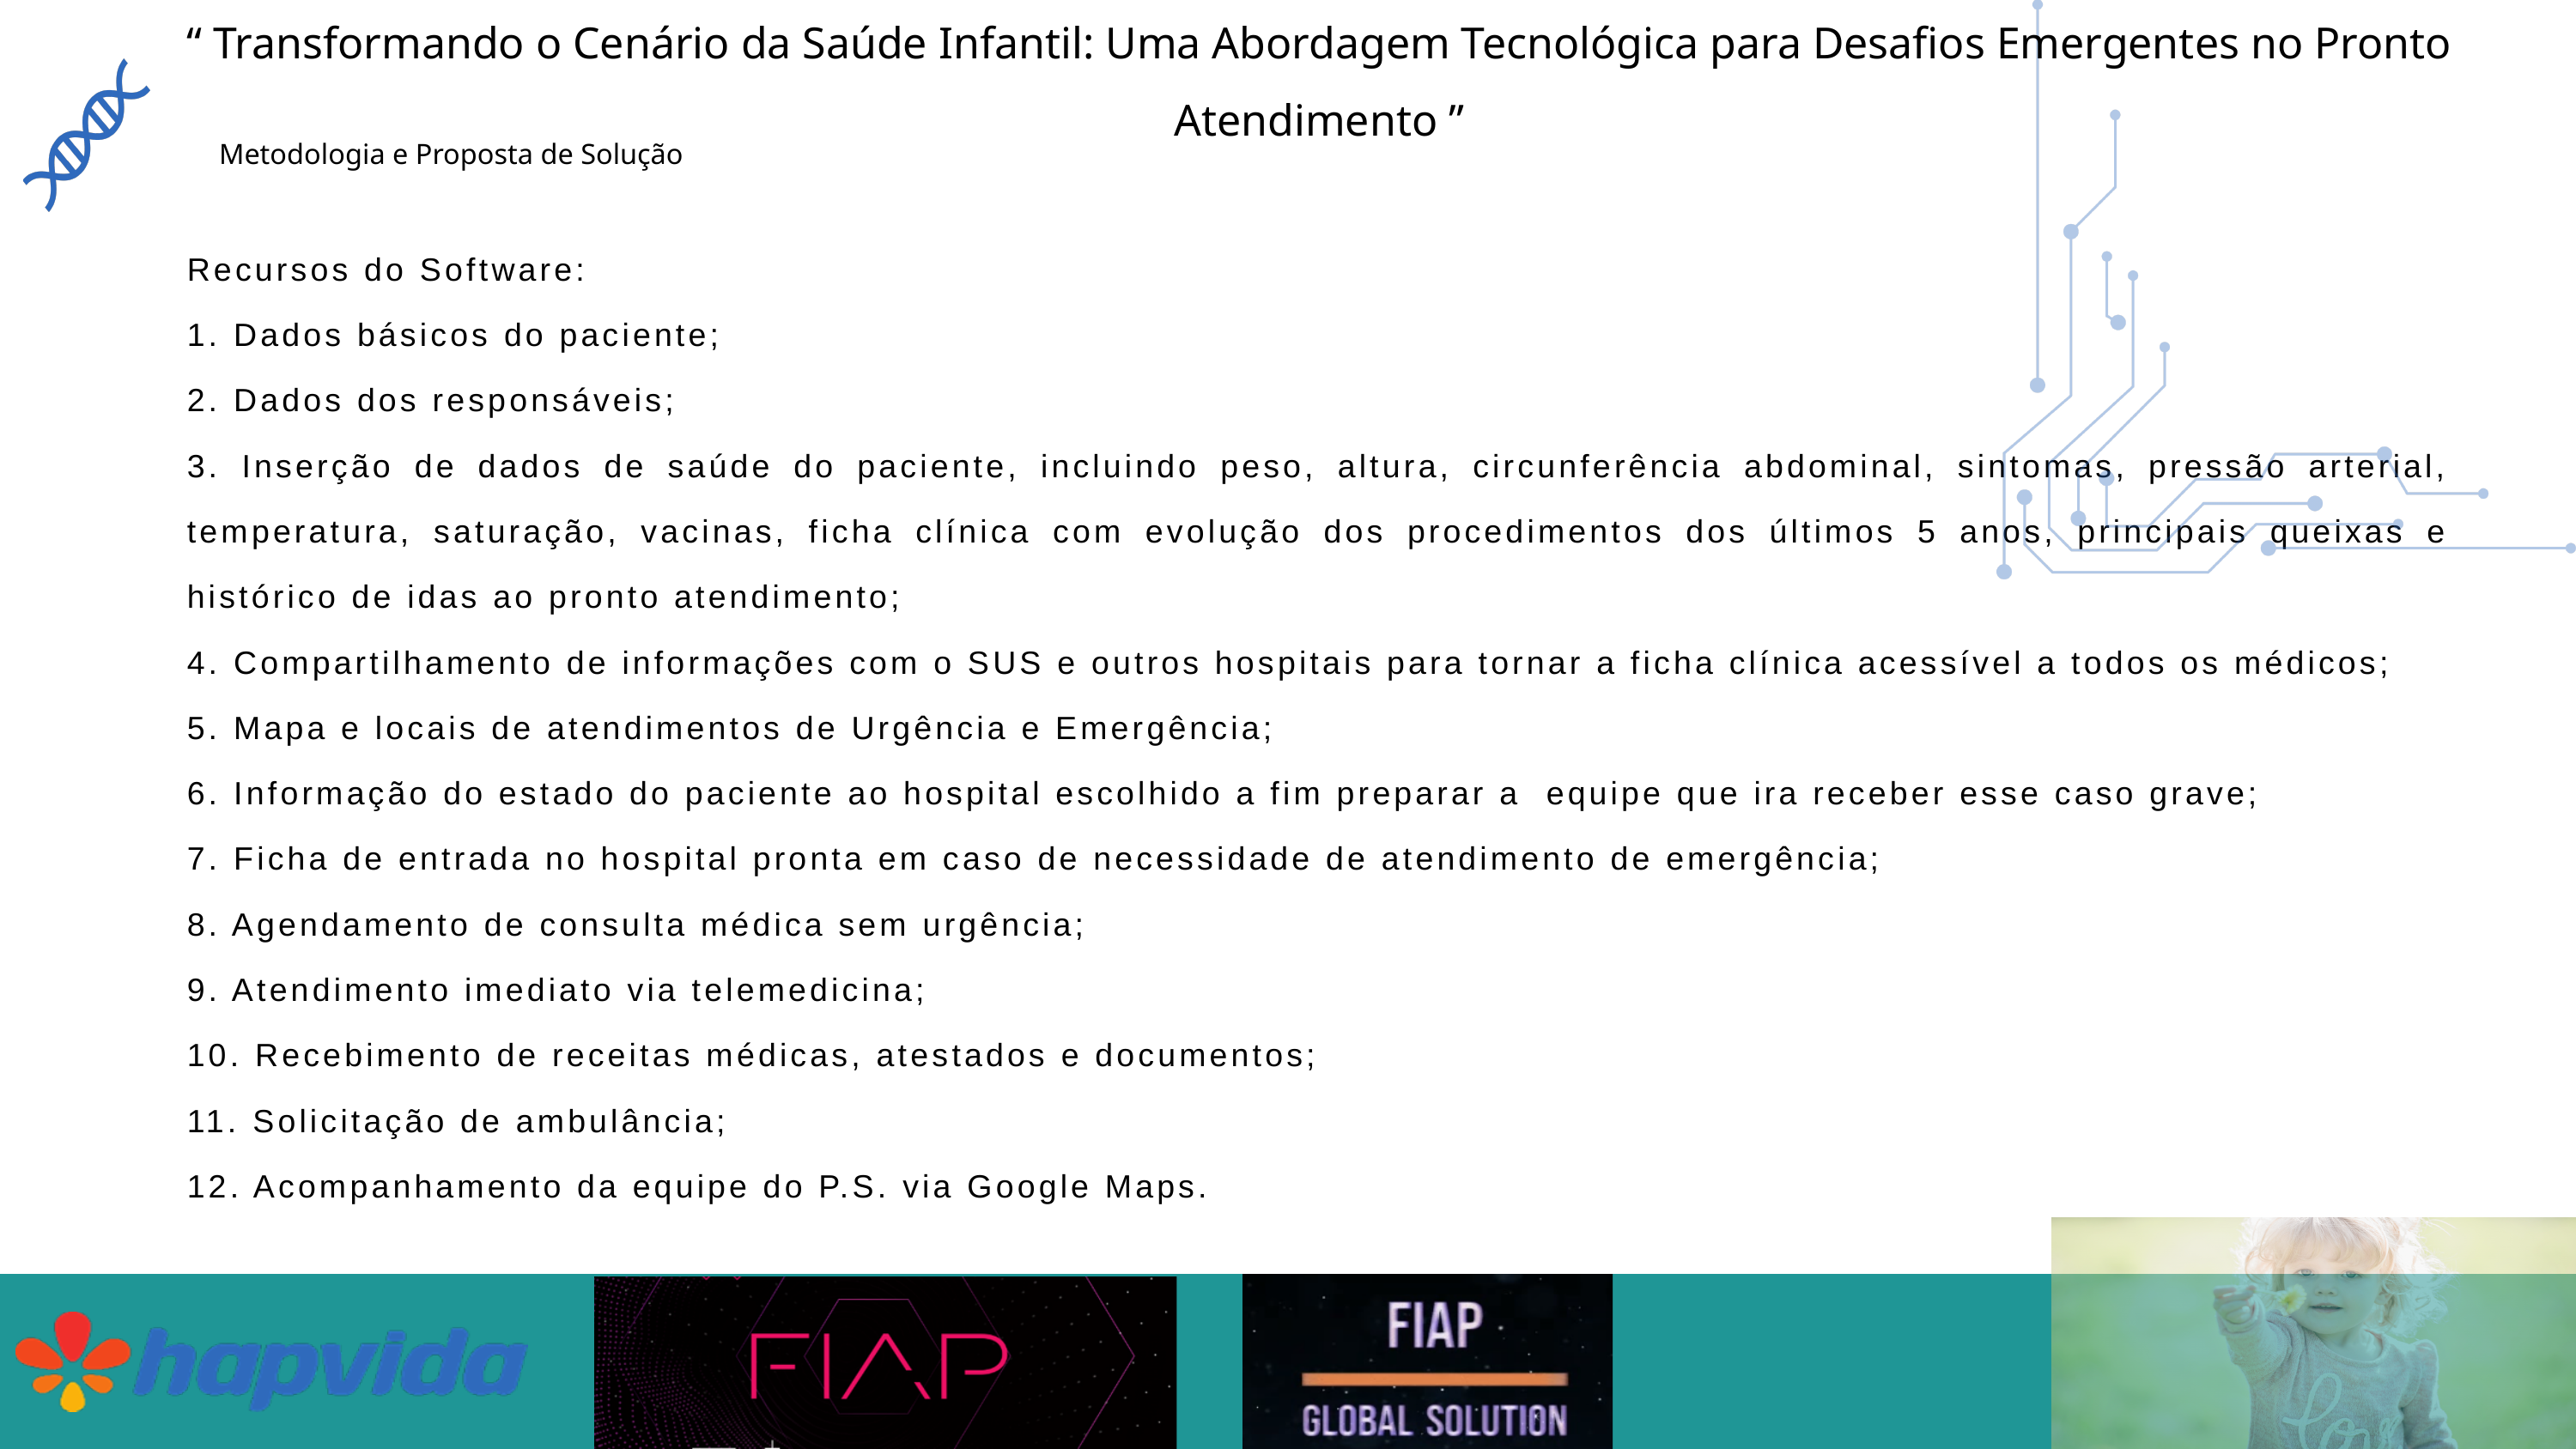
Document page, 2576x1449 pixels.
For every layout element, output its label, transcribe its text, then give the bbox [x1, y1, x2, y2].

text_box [0, 1217, 2576, 1449]
text_box Recursos do Software: 1. Dados básicos do paciente; 2. Dados dos responsáveis; 3. Inserção de dados de saúde do paciente, incluindo peso, altura, circunferência abdominal, sintomas, pressão arterial, temperatura, saturação, vacinas, ficha clínica com evolução dos procedimentos dos últimos 5 anos, principais queixas e histórico de idas ao pronto atendimento; 4. Compartilhamento de informações com o SUS e outros hospitais para tornar a ficha clínica acessível a todos os médicos; 5. Mapa e locais de atendimentos de Urgência e Emergência; 6. Informação do estado do paciente ao hospital escolhido a fim preparar a equipe que ira receber esse caso grave; 7. Ficha de entrada no hospital pronta em caso de necessidade de atendimento de emergência; 8. Agendamento de consulta médica sem urgência; 9. Atendimento imediato via telemedicina; 10. Recebimento de receitas médicas, atestados e documentos; 11. Solicitação de ambulância; 12. Acompanhamento da equipe do P.S. via Google Maps. [186, 221, 2452, 1205]
text_box “ Transformando o Cenário da Saúde Infantil: Uma Abordagem Tecnológica para Desafios Emergentes no Pronto Atendimento ” [122, 0, 2517, 145]
text_box [22, 58, 150, 213]
text_box [1996, 0, 2576, 579]
text_box Metodologia e Proposta de Solução [201, 145, 695, 209]
